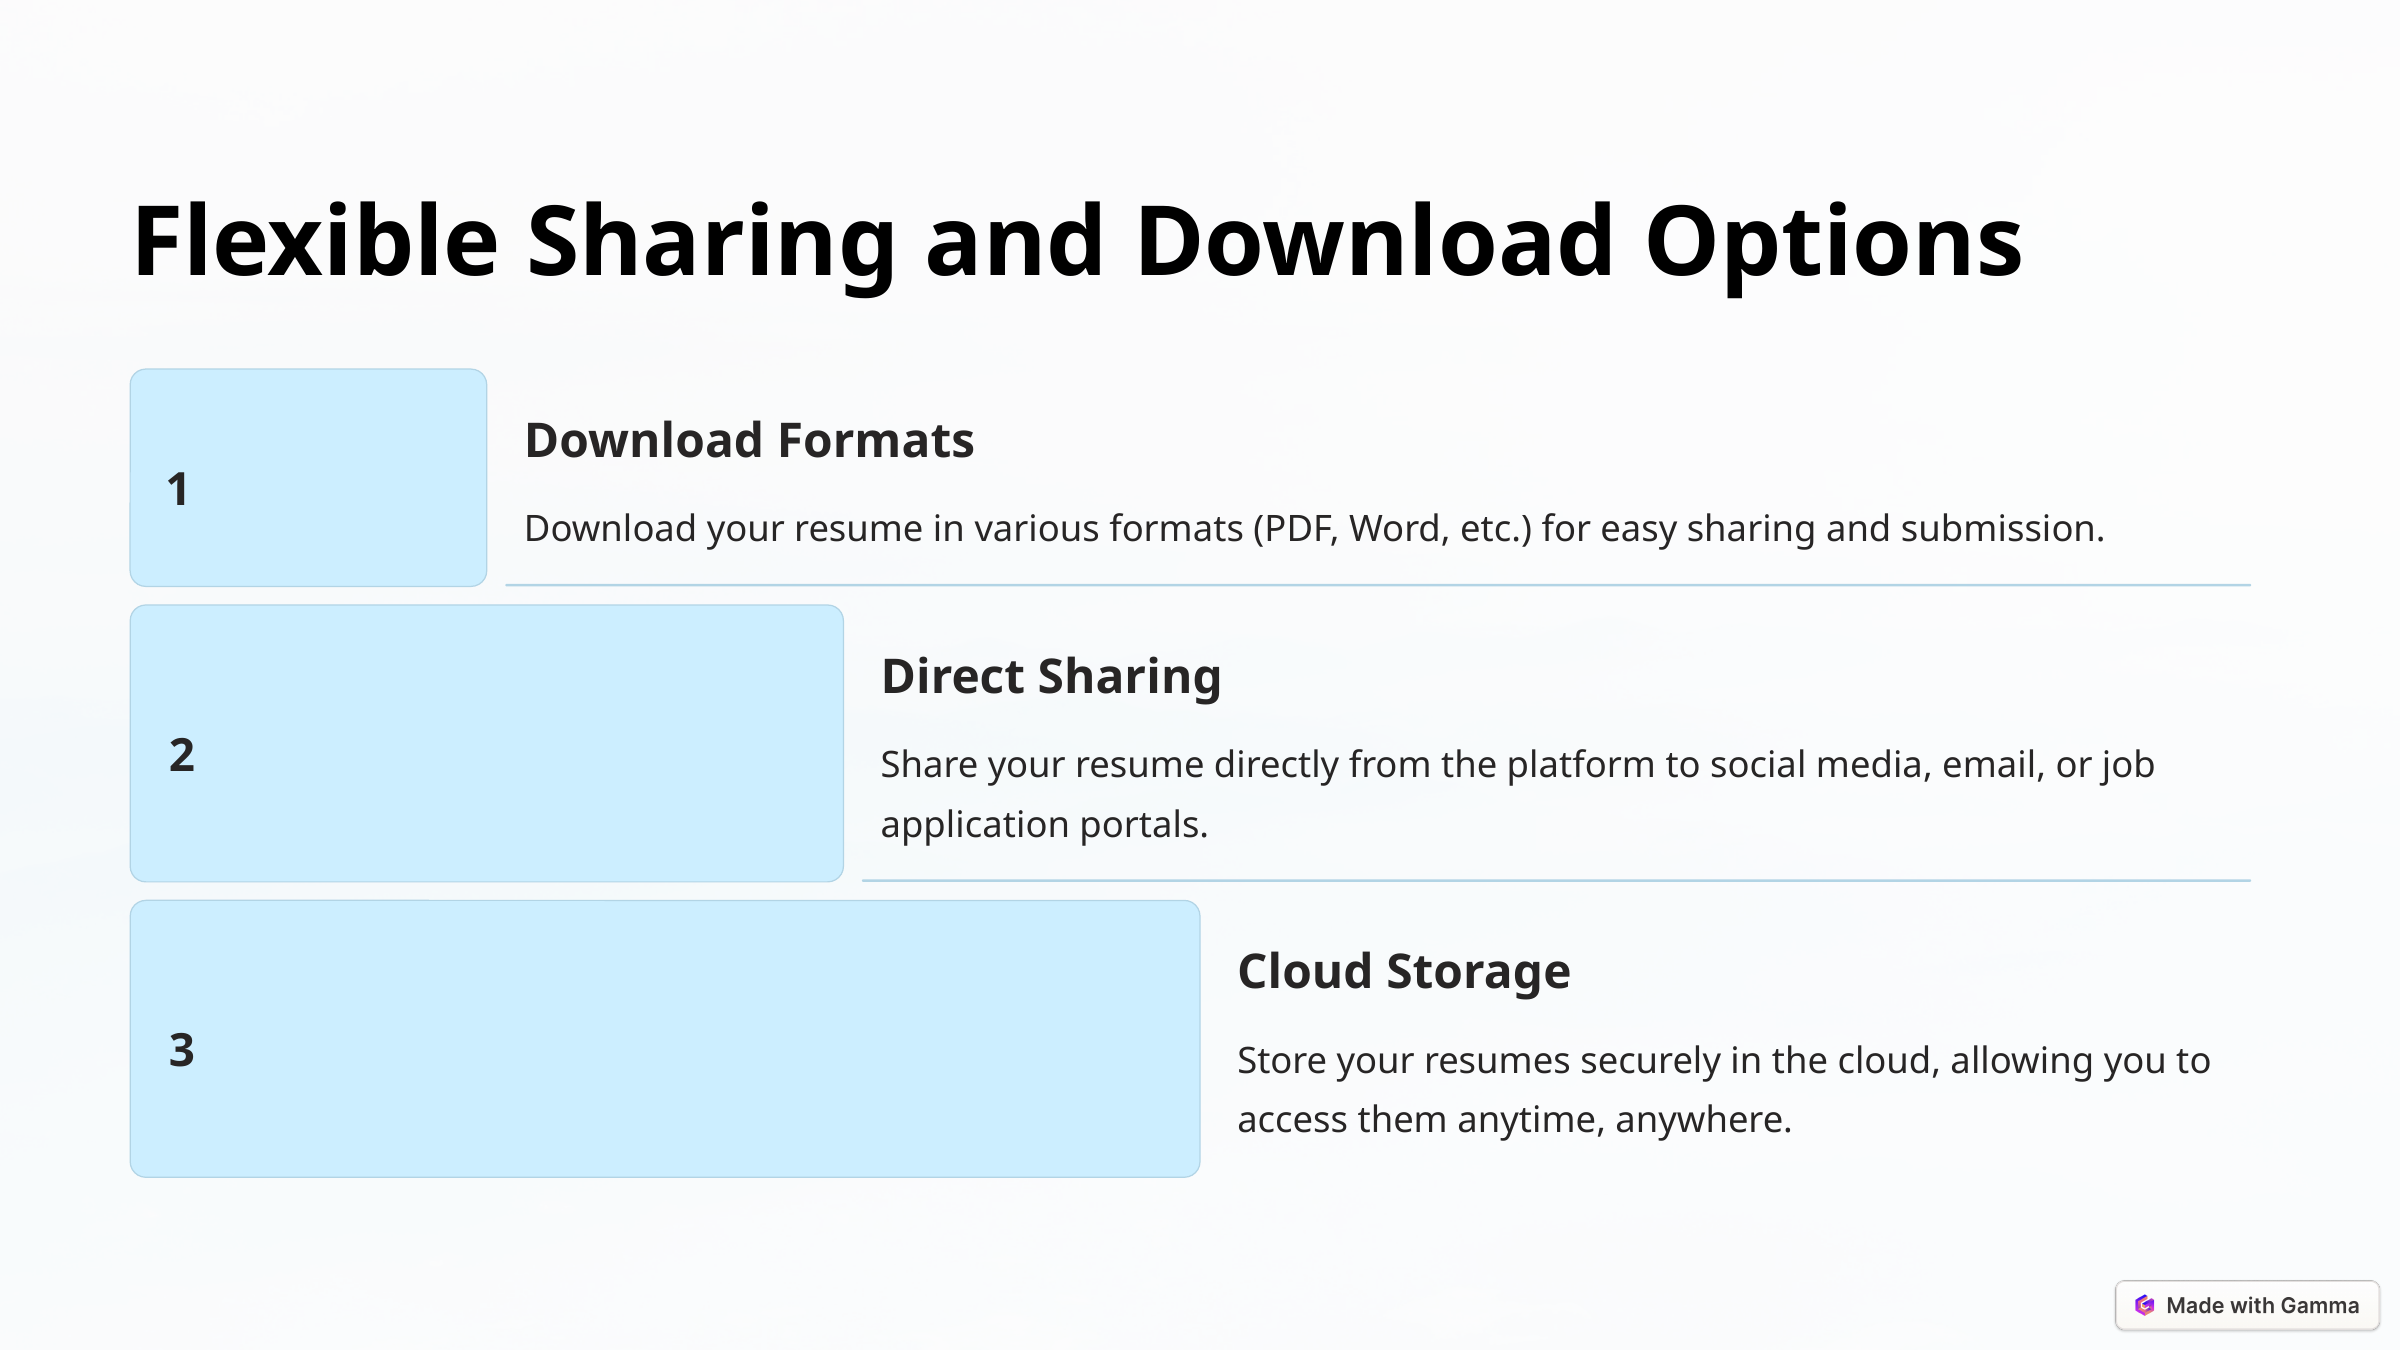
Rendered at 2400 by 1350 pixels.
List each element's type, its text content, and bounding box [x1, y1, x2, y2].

text_box Share your resume directly from the platform to social media, email, or job application portals. [880, 725, 2233, 845]
text_box [130, 604, 844, 882]
text_box Download Formats [523, 406, 1013, 468]
text_box Download your resume in various formats (PDF, Word, etc.) for easy sharing and submission. [523, 489, 2156, 550]
text_box [505, 583, 2252, 587]
text_box Direct Sharing [880, 642, 1369, 704]
text_box Flexible Sharing and Download Options [130, 172, 1902, 295]
text_box [130, 900, 1201, 1178]
picture [2106, 1271, 2389, 1339]
text_box Cloud Storage [1237, 937, 1726, 999]
text_box 1 [168, 440, 189, 515]
text_box 3 [168, 1001, 195, 1076]
text_box 2 [168, 706, 195, 781]
text_box Store your resumes securely in the cloud, allowing you to access them anytime, anywhere. [1237, 1021, 2233, 1141]
text_box [130, 369, 487, 587]
